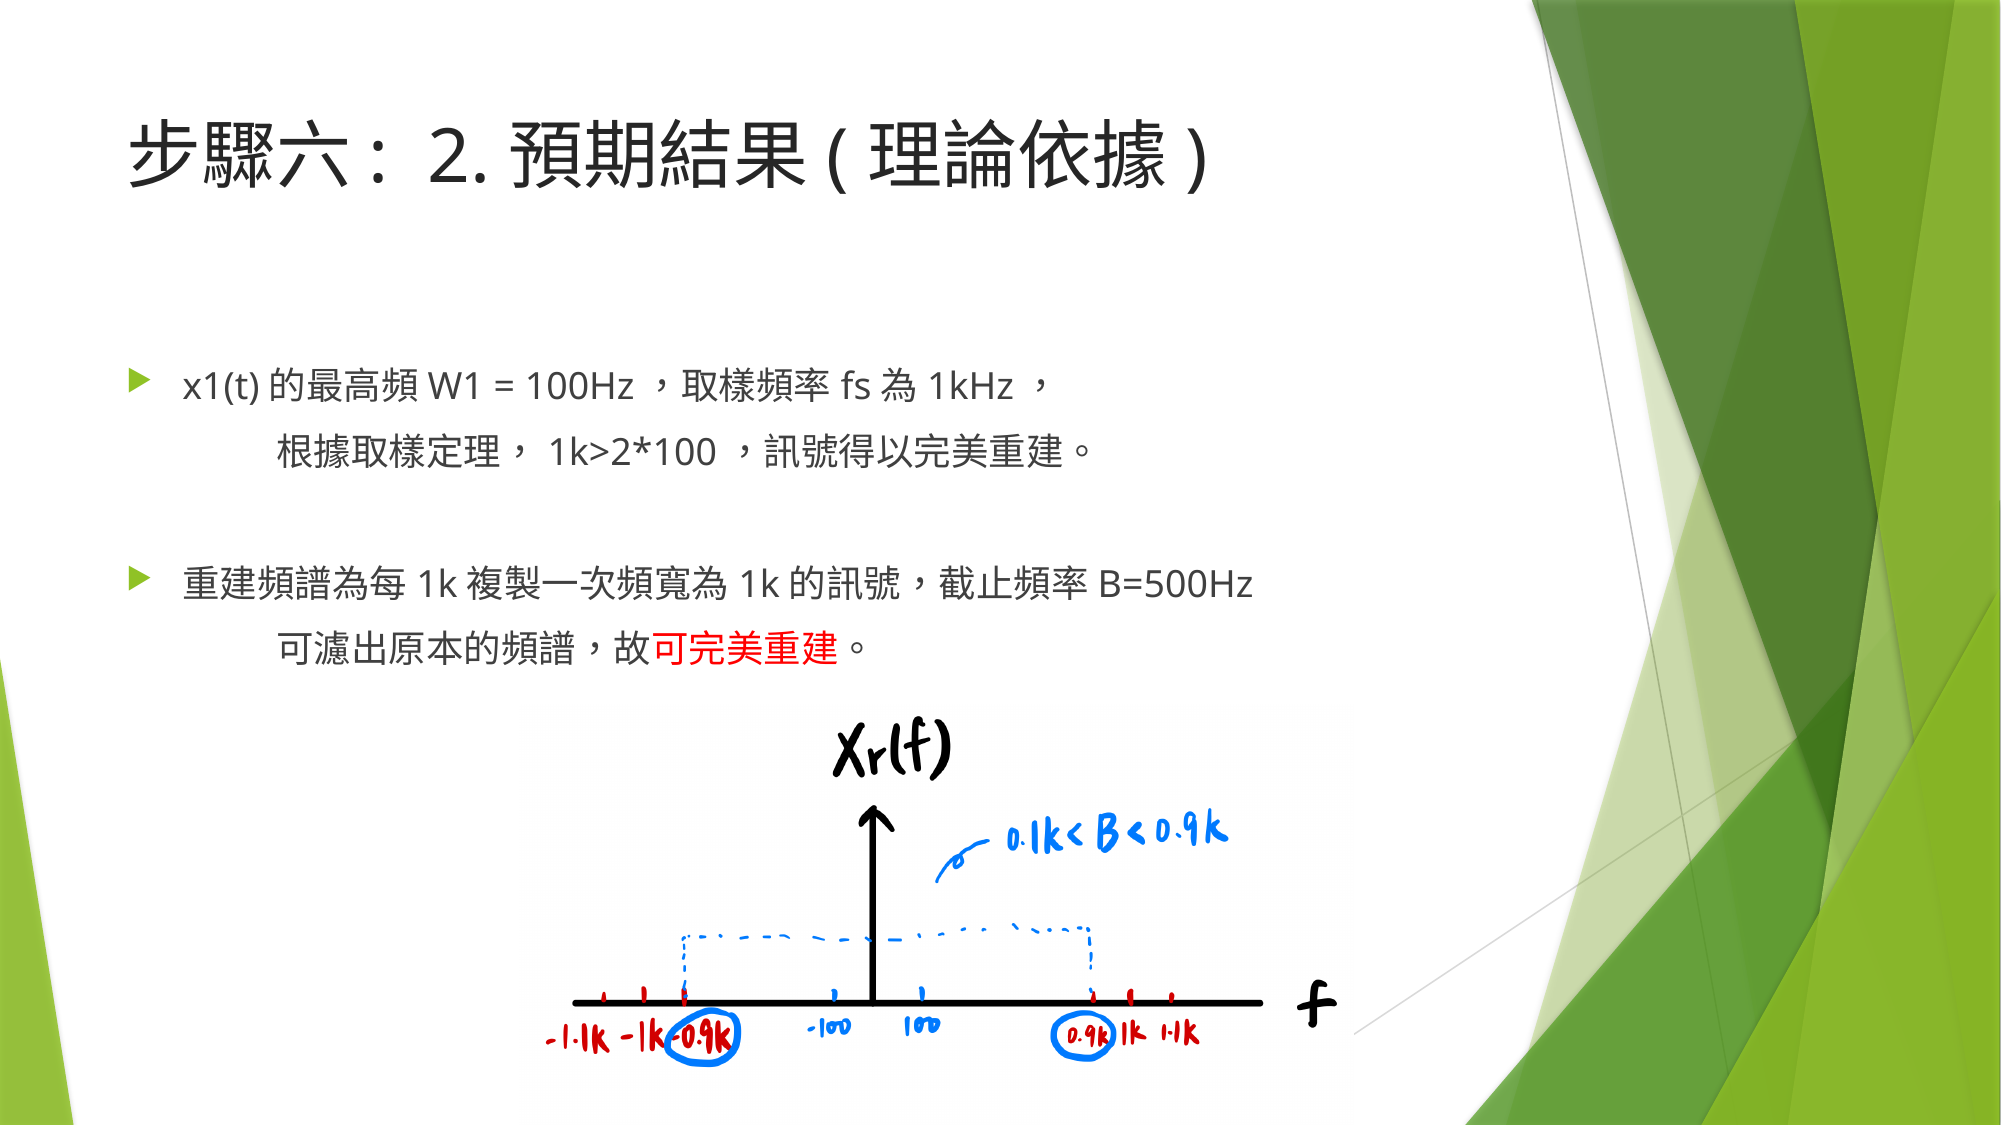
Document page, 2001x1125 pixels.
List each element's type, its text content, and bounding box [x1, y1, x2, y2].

title 步驟六: 2.預期結果(理論依據) [111, 99, 1522, 317]
picture [518, 703, 1355, 1125]
list x1(t)的最高頻W1 = 100Hz，取樣頻率fs為1kHz， 根據取樣定理，1k>2*100，訊號得以完美重建。 重建頻譜為每1k複製一次頻寬為1k的訊號，截止頻率B=500Hz 可濾出原本的頻譜，故可完美重建。 [111, 354, 1522, 992]
